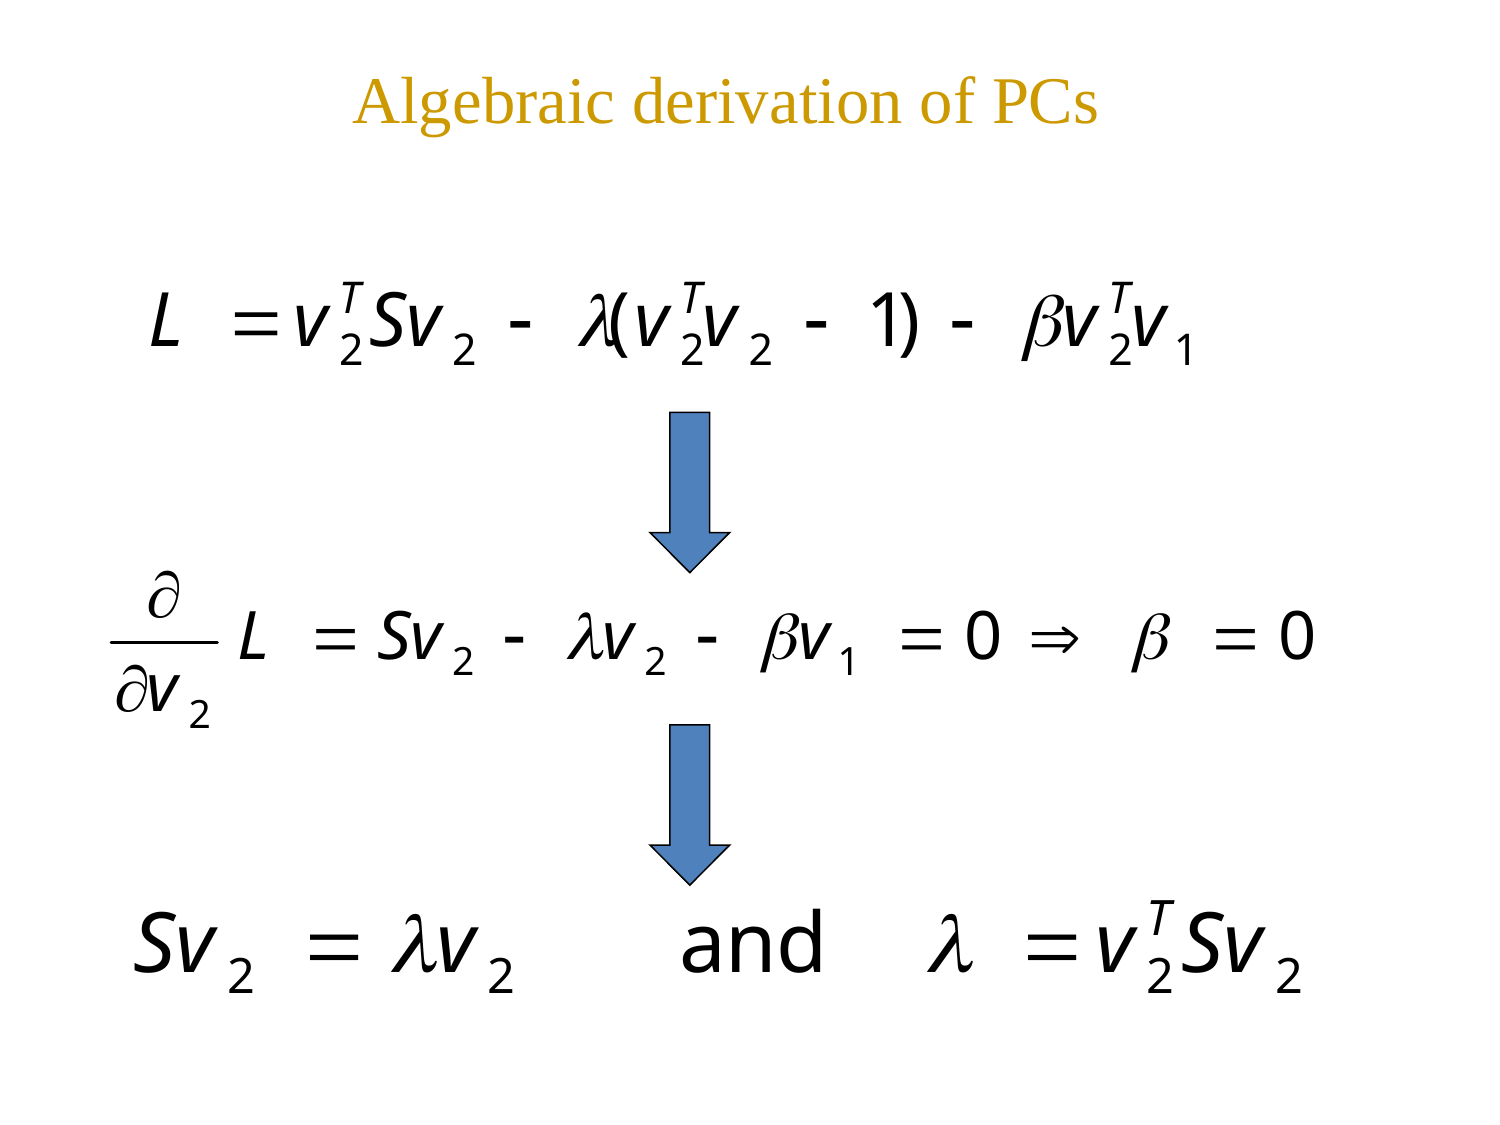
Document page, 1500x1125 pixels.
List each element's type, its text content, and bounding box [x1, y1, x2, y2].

text_box [650, 751, 730, 873]
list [124, 875, 1313, 1008]
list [99, 547, 1326, 743]
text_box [138, 259, 1209, 379]
text_box Algebraic derivation of PCs [337, 49, 1325, 145]
text_box [650, 412, 730, 546]
